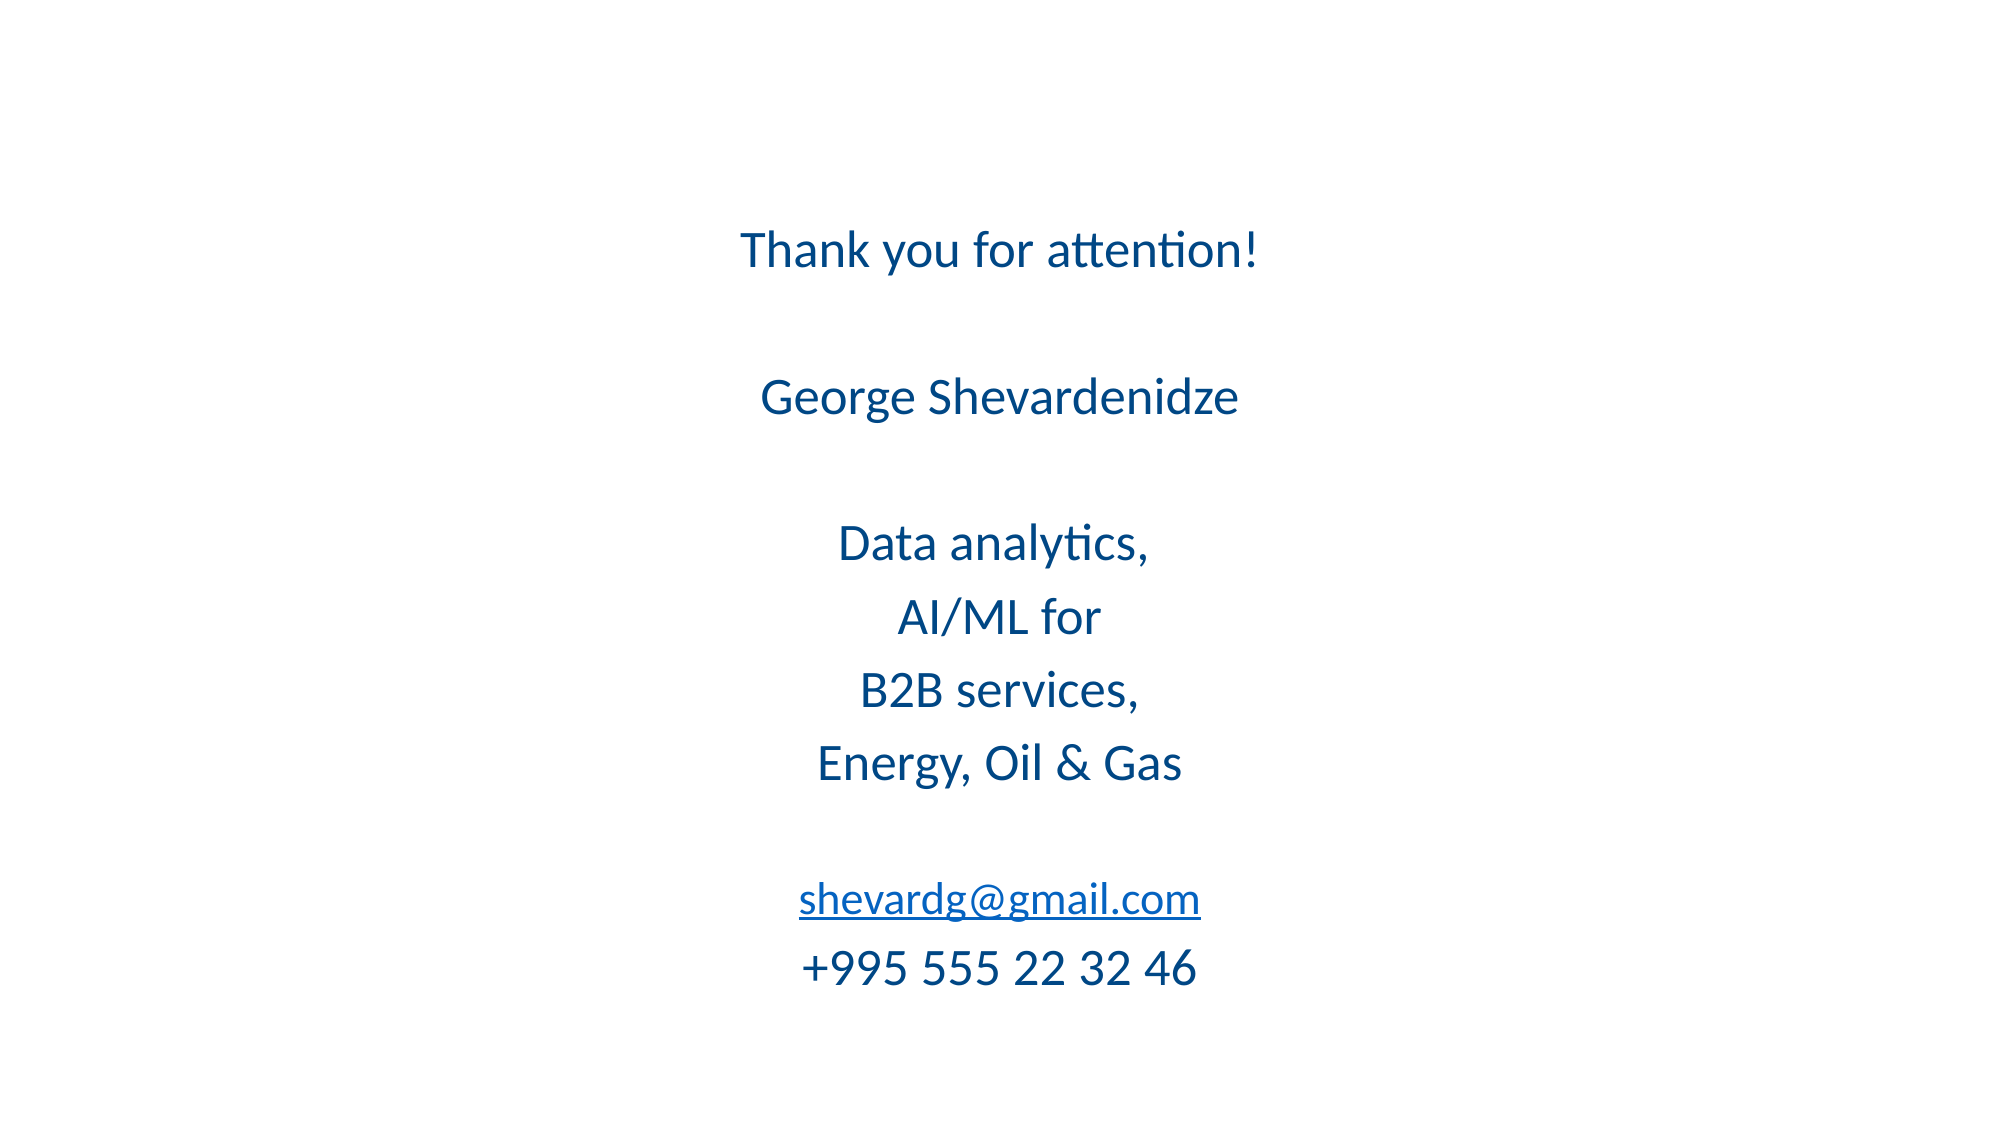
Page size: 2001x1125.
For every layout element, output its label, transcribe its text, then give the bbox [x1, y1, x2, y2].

list Thank you for attention! George Shevardenidze Data analytics, AI/ML for B2B services, Energy, Oil & Gas shevardg@gmail.com +995 555 22 32 46 [137, 214, 1863, 1014]
